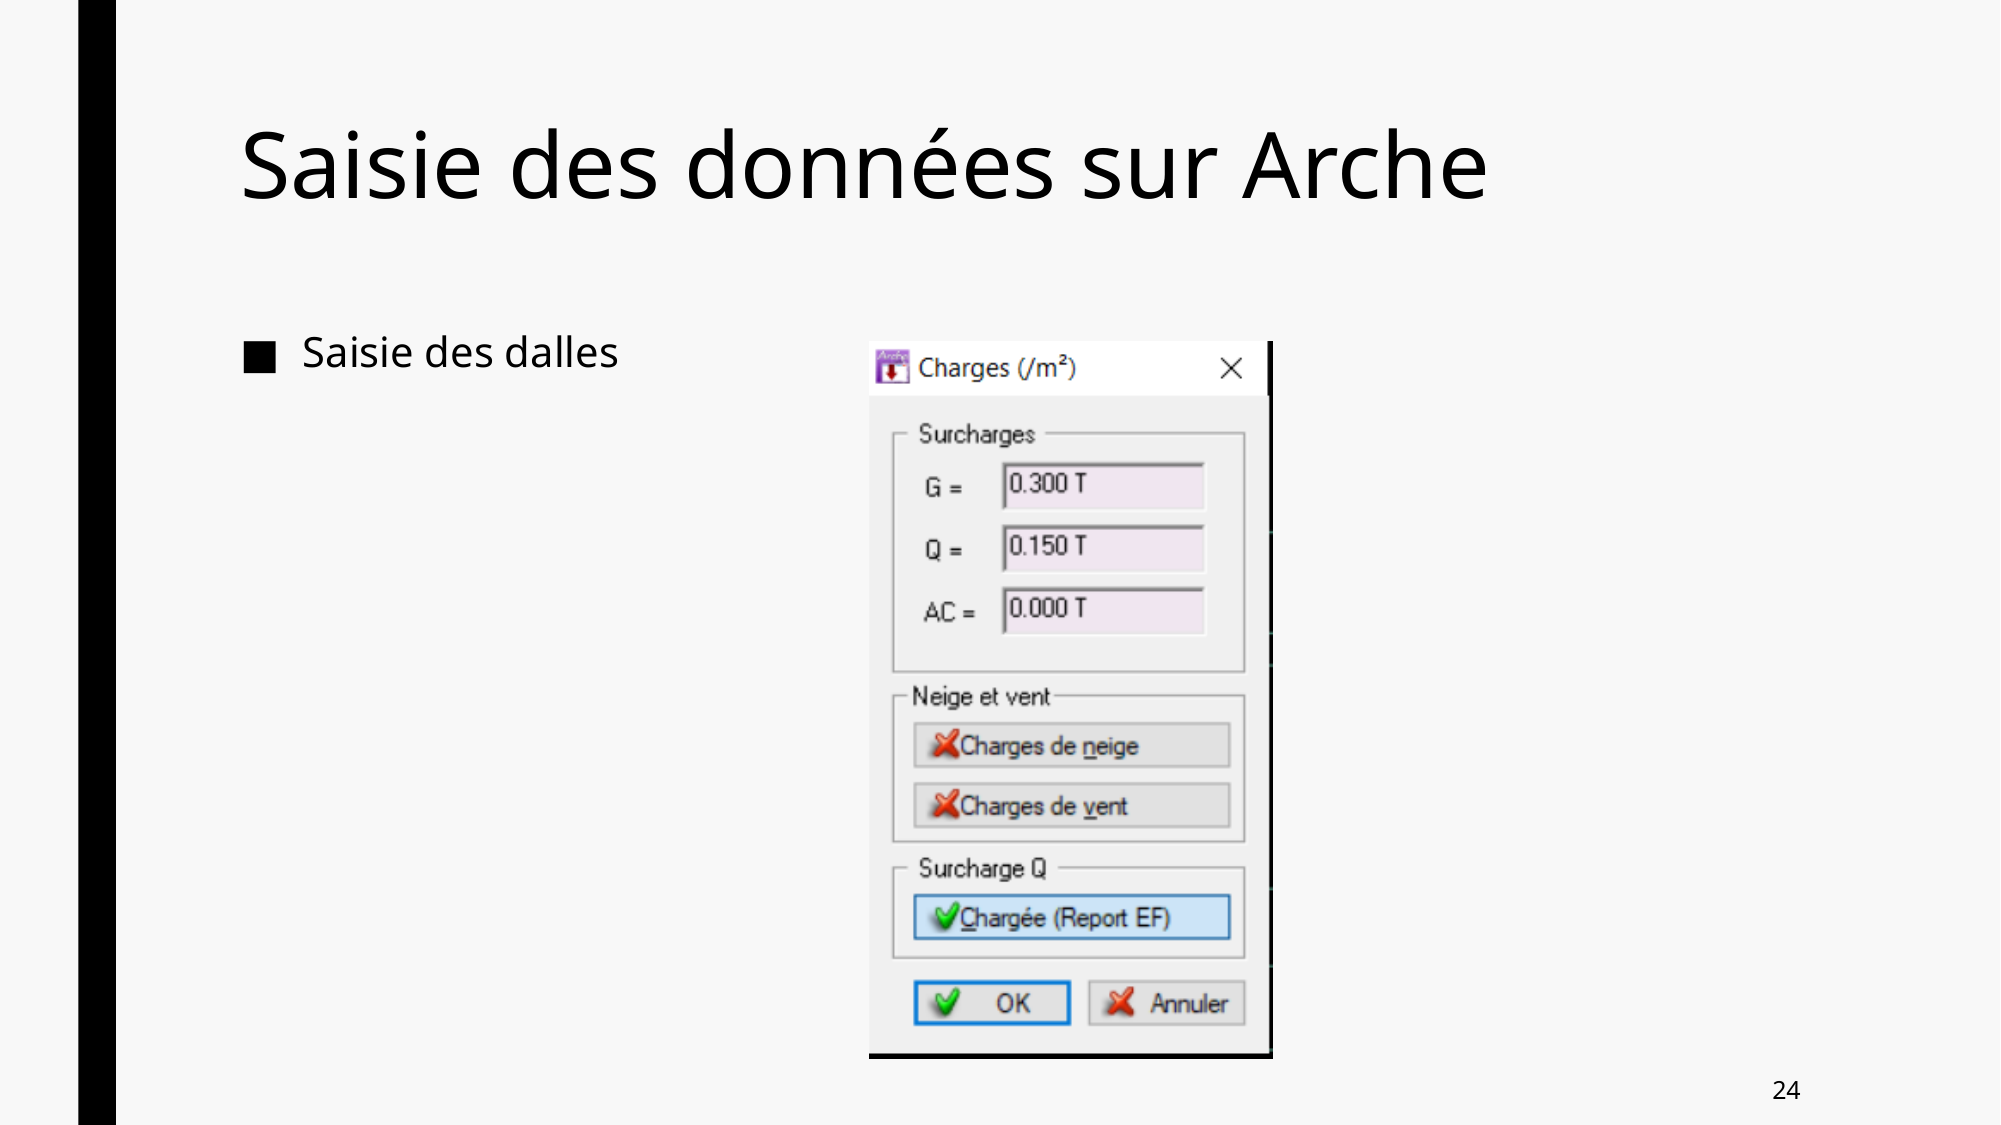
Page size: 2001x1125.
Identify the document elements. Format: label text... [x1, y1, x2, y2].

slide_number 24 [1553, 1058, 1816, 1125]
picture [869, 341, 1273, 1059]
title Saisie des données sur Arche [225, 112, 1800, 322]
list Saisie des dalles [225, 322, 1800, 963]
